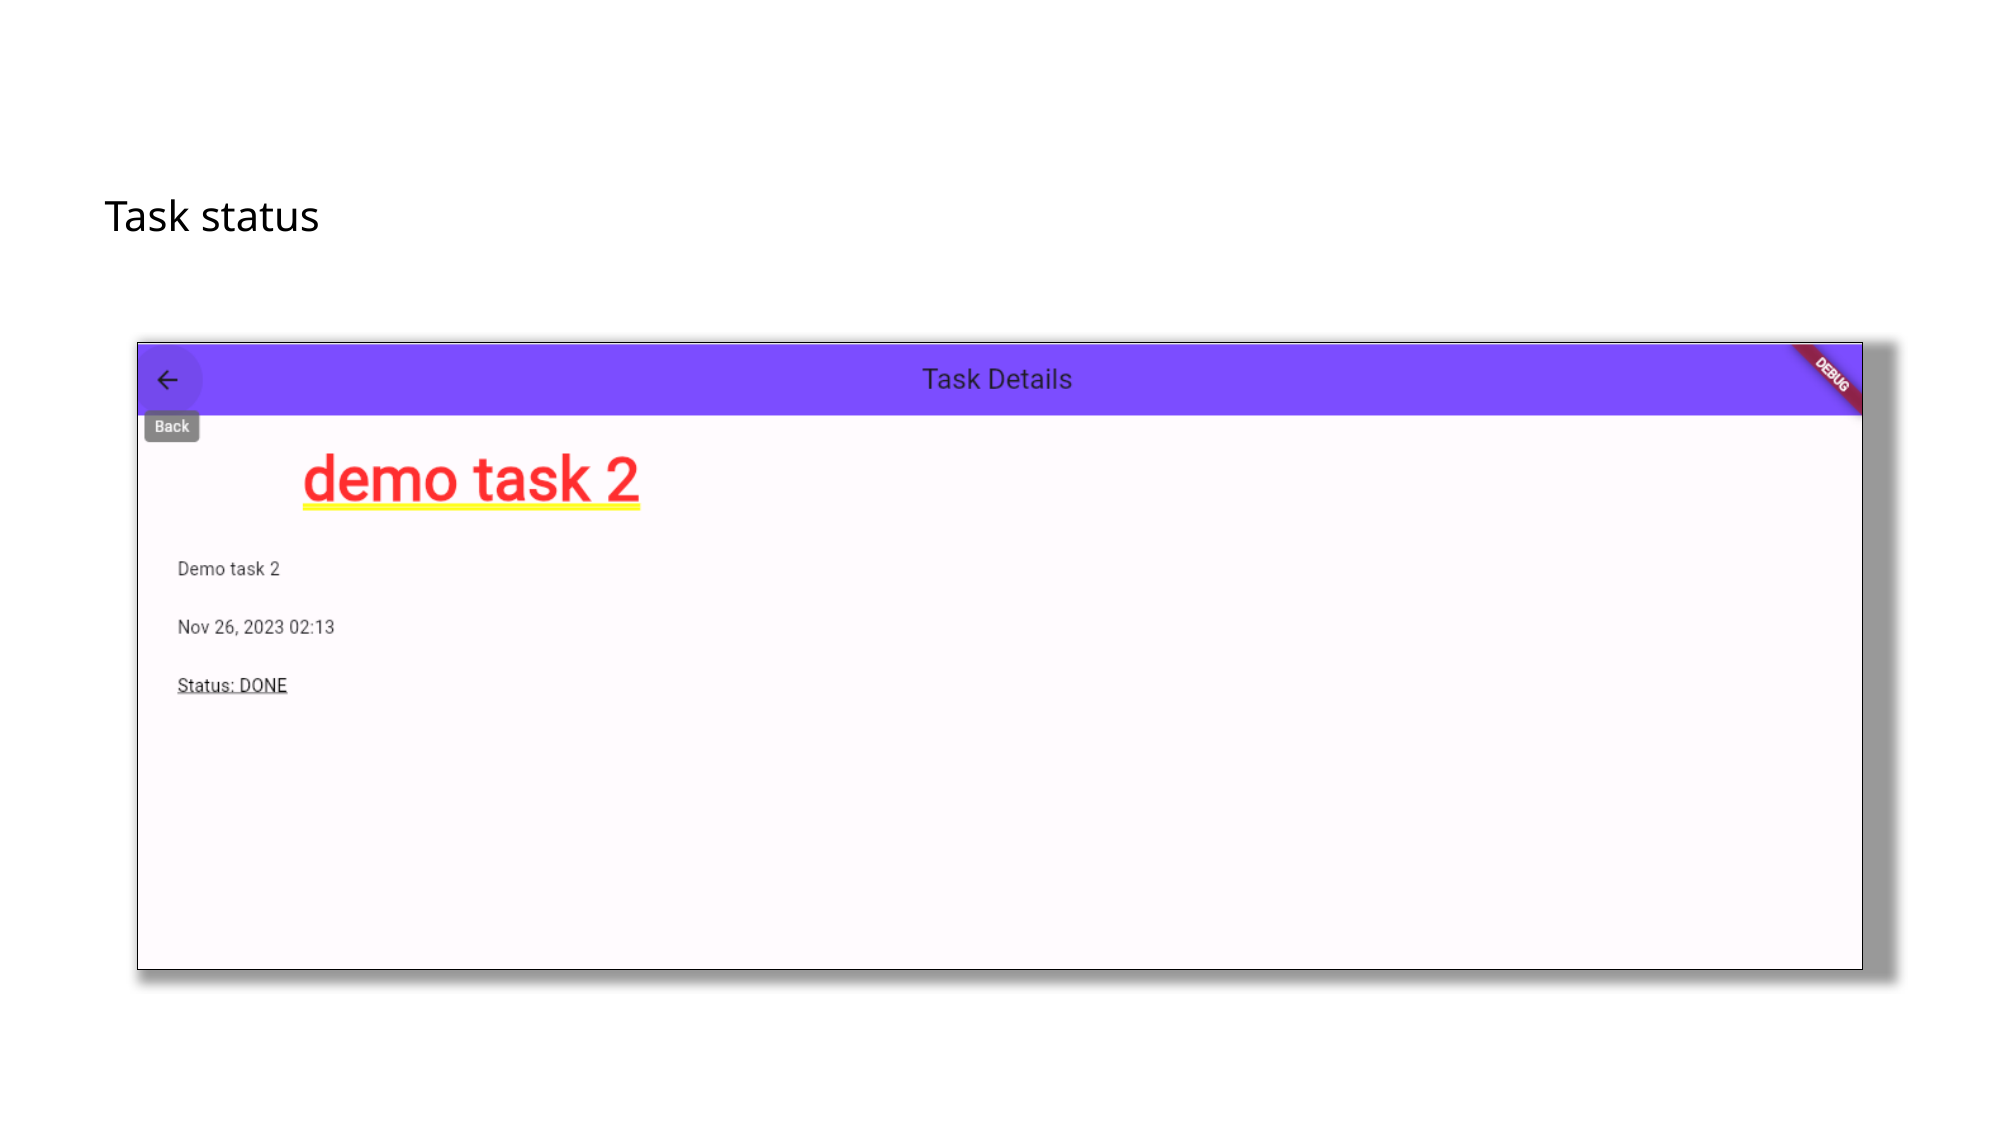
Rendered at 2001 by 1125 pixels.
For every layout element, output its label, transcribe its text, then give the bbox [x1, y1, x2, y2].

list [137, 342, 1863, 970]
title Task status [89, 170, 1815, 266]
